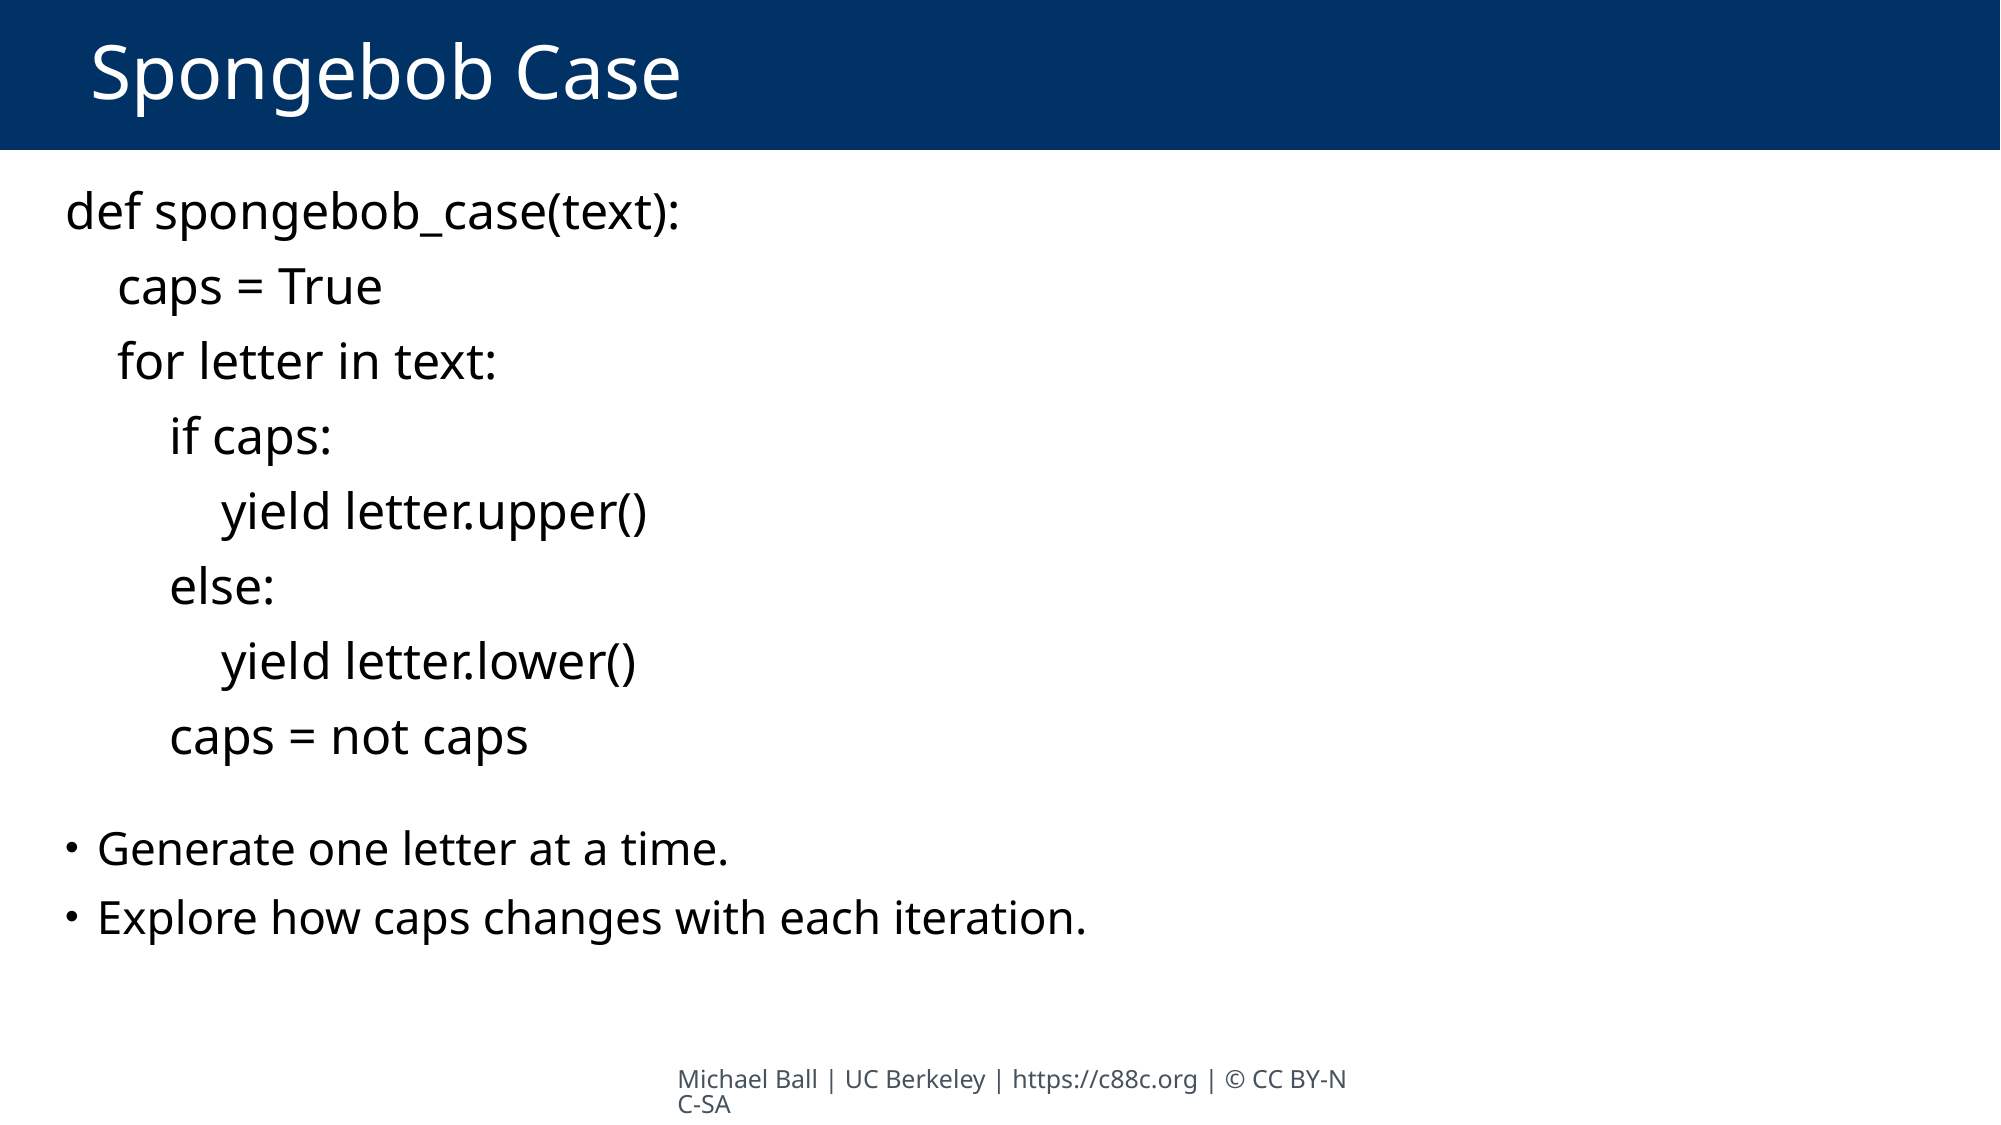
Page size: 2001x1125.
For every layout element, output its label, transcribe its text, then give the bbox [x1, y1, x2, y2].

title Spongebob Case [0, 0, 2000, 152]
footer Michael Ball | UC Berkeley | https://c88c.org | © CC BY-NC-SA [662, 1059, 1376, 1102]
list def spongebob_case(text): caps = True for letter in text: if caps: yield letter.upper() else: yield letter.lower() caps = not caps [50, 172, 1925, 600]
list Generate one letter at a time. Explore how caps changes with each iteration. [50, 812, 1925, 1025]
